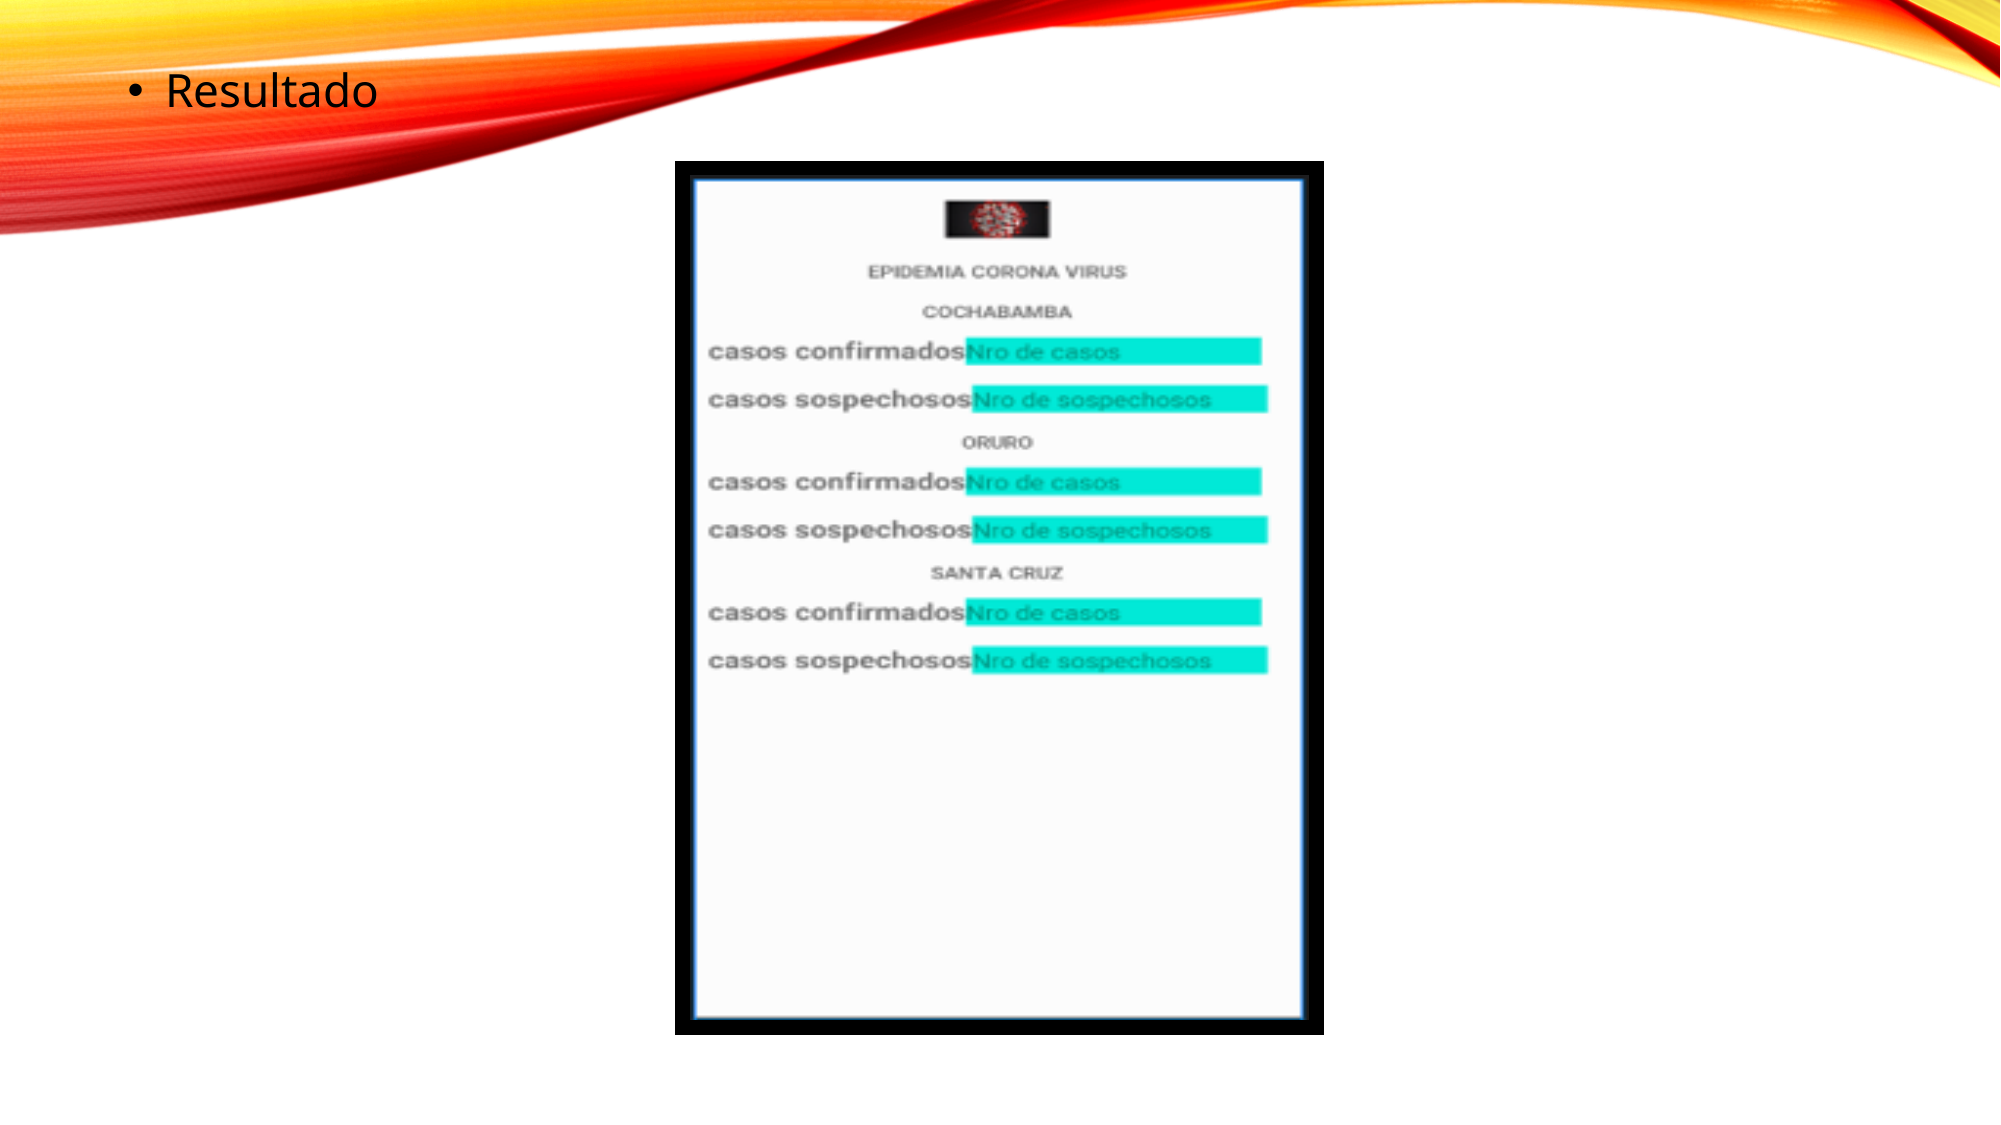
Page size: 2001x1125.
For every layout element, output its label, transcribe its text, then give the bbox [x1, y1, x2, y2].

list Resultado [112, 60, 1888, 1021]
picture [689, 175, 1310, 1021]
picture [0, 0, 2000, 237]
